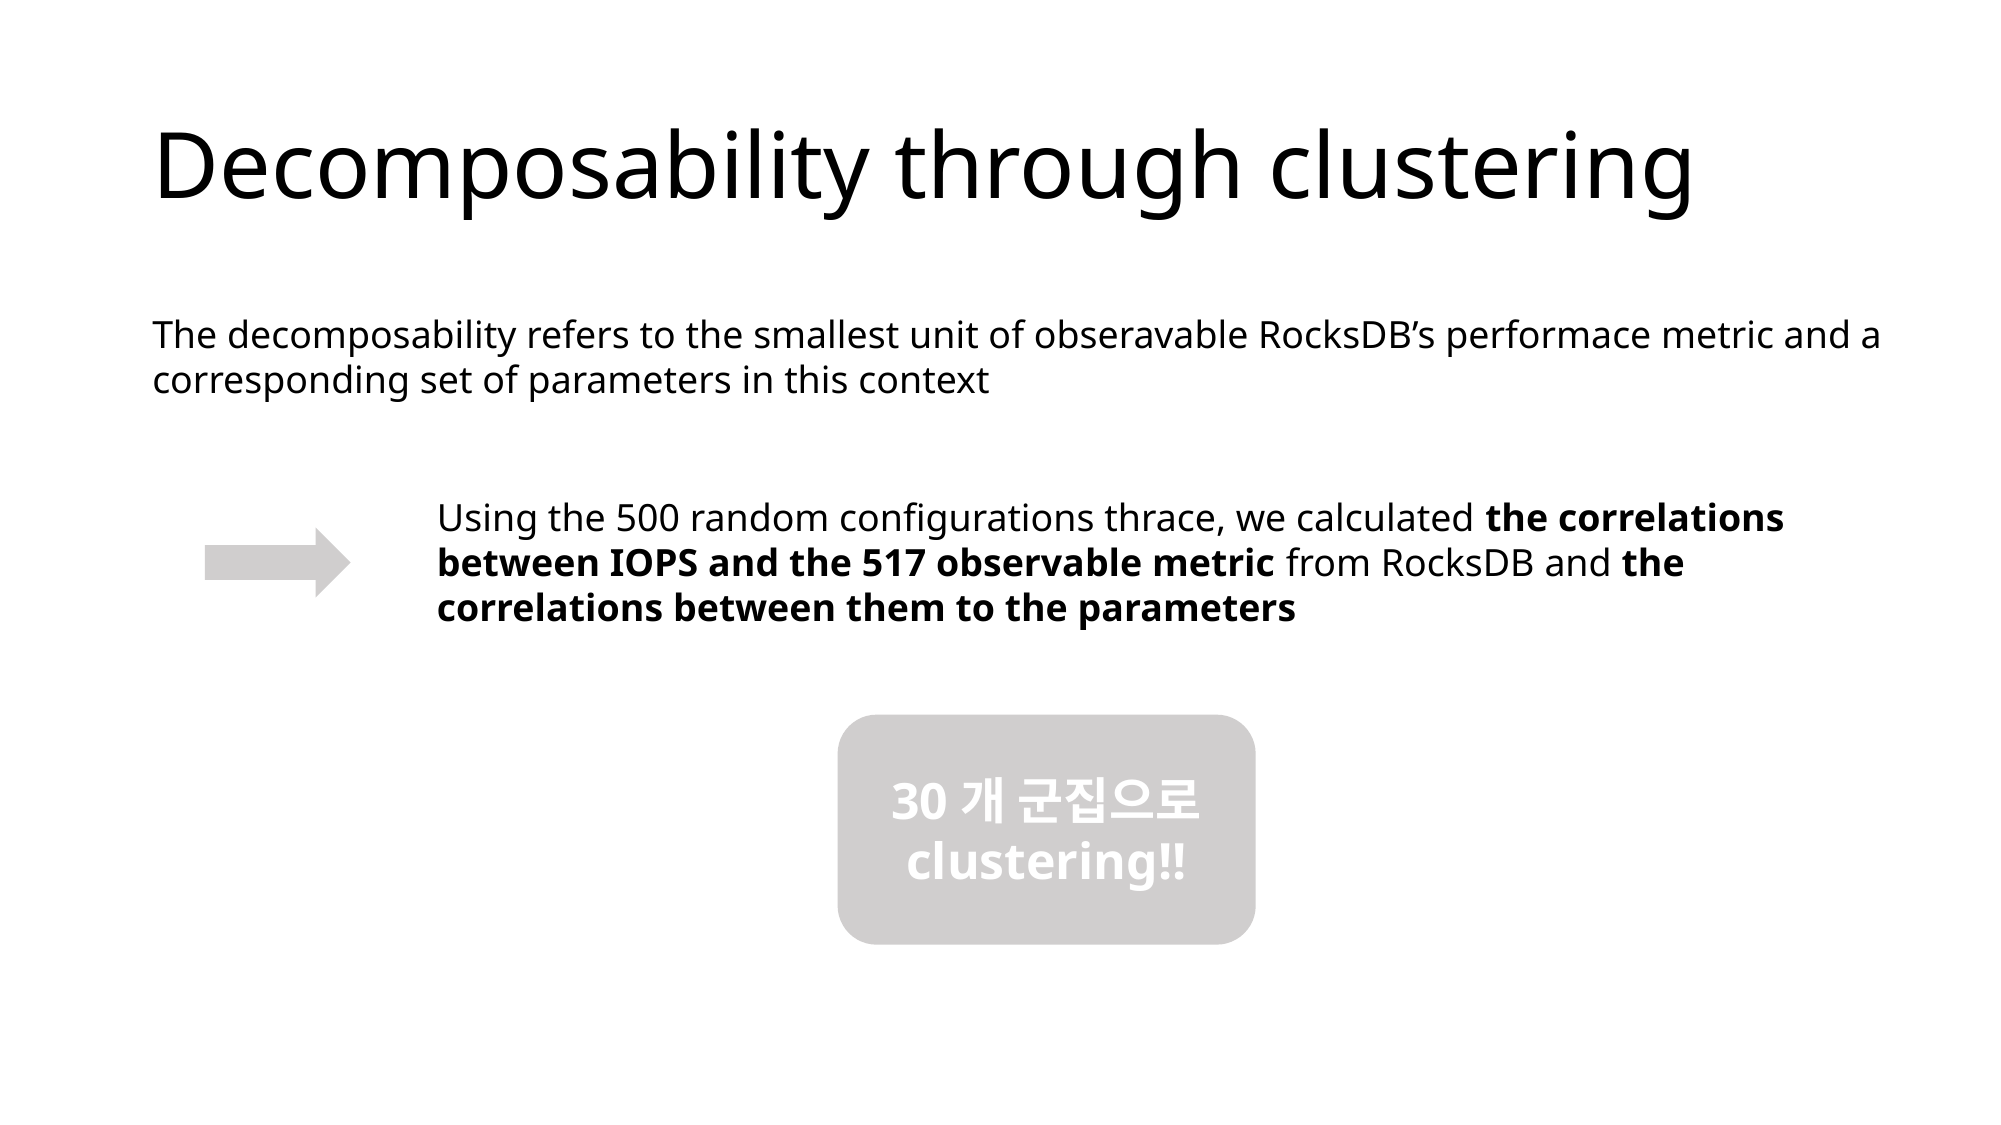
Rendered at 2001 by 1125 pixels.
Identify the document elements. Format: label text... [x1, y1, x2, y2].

text_box 30개 군집으로 clustering!! [837, 714, 1256, 945]
title Decomposability through clustering [137, 59, 1863, 278]
text_box Using the 500 random configurations thrace, we calculated the correlations between IOPS and the 517 observable metric from RocksDB and the correlations between them to the parameters [422, 486, 1863, 637]
text_box [204, 527, 351, 598]
text_box The decomposability refers to the smallest unit of obseravable RocksDB’s performace metric and a corresponding set of parameters in this context [137, 303, 1956, 408]
